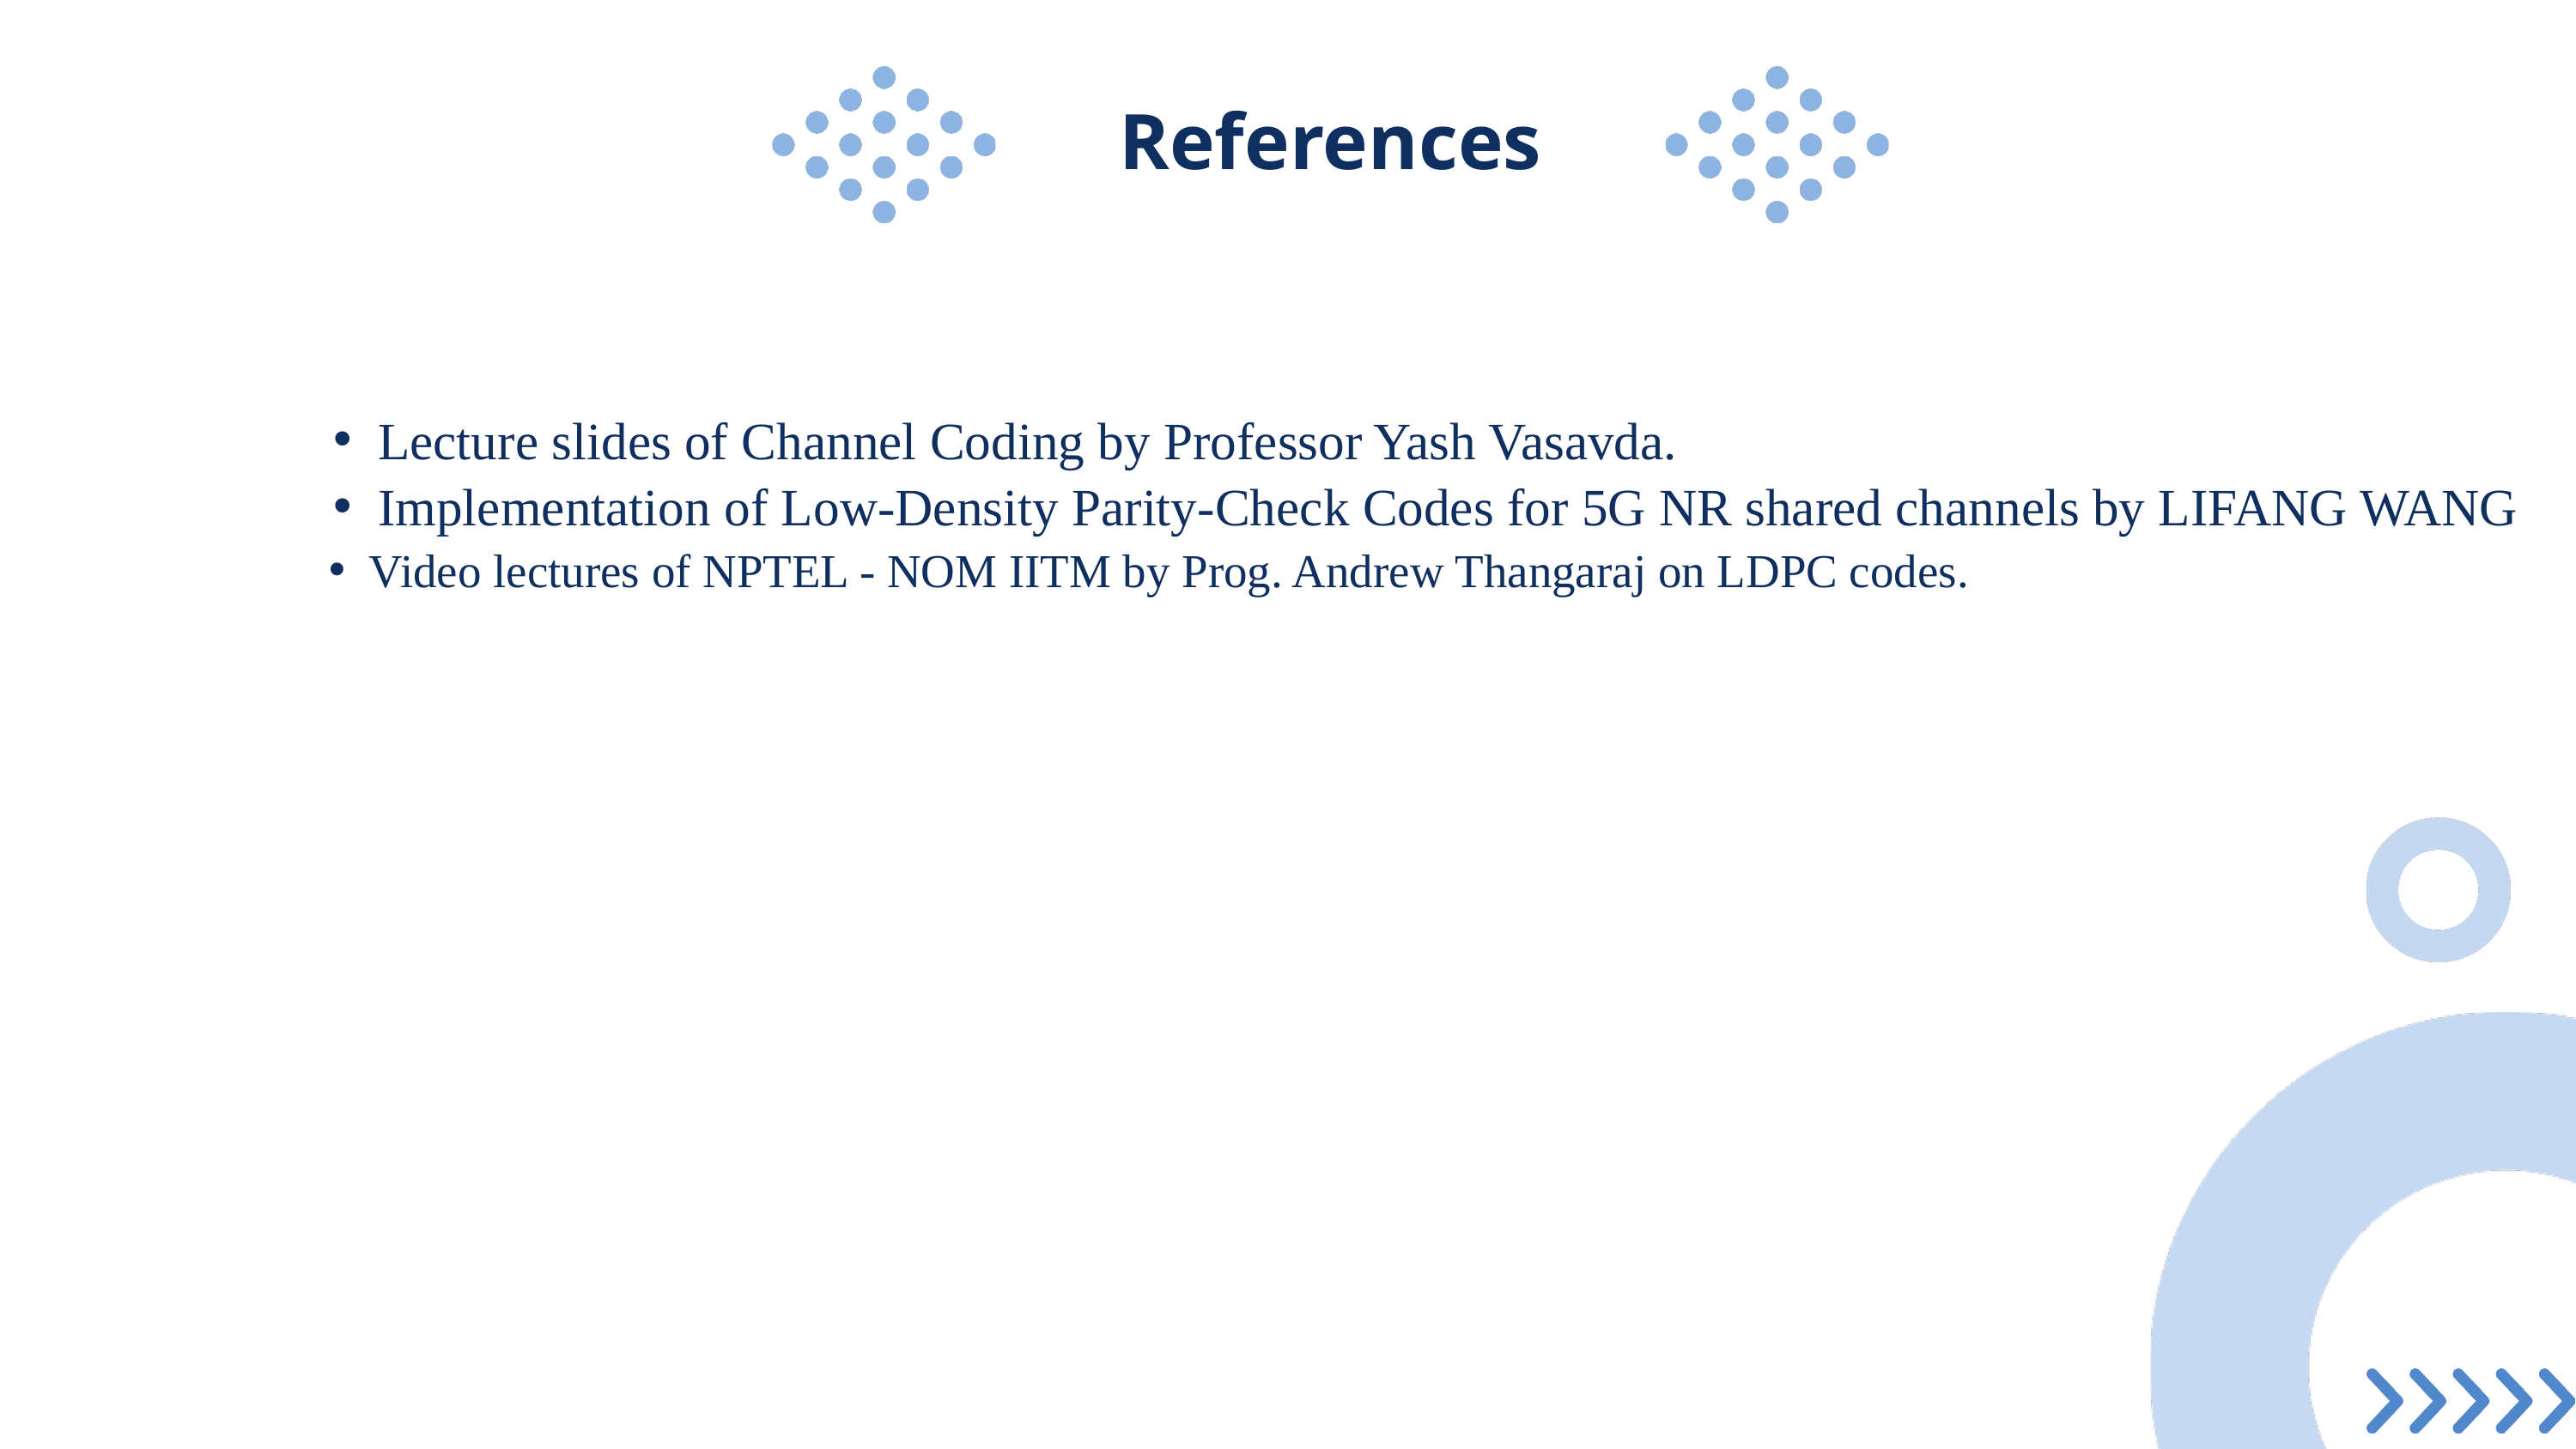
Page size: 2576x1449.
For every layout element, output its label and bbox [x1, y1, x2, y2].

text_box [288, 66, 2576, 1449]
